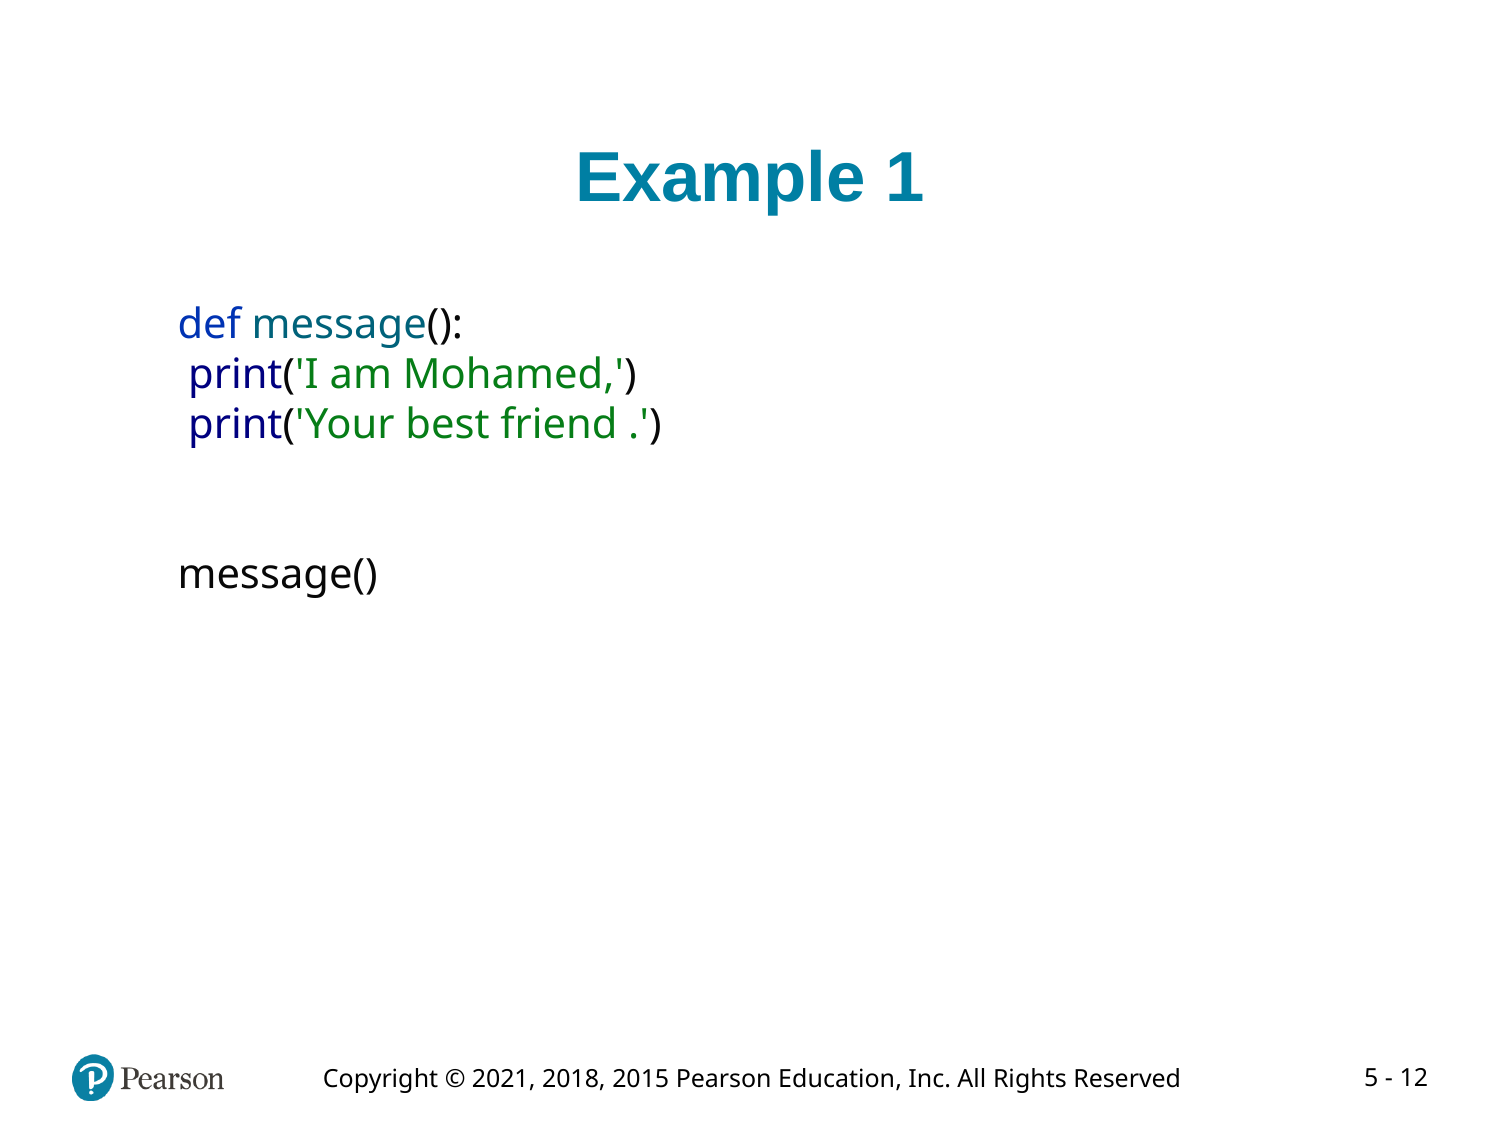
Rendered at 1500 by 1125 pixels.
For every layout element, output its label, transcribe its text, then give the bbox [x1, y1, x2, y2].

text_box def message(): print('I am Mohamed,') print('Your best friend .') message() [162, 288, 1000, 604]
picture [99, 1054, 224, 1101]
picture [72, 1054, 89, 1072]
picture [72, 1087, 83, 1101]
title Example 1 [75, 35, 1425, 216]
picture [81, 1064, 107, 1089]
